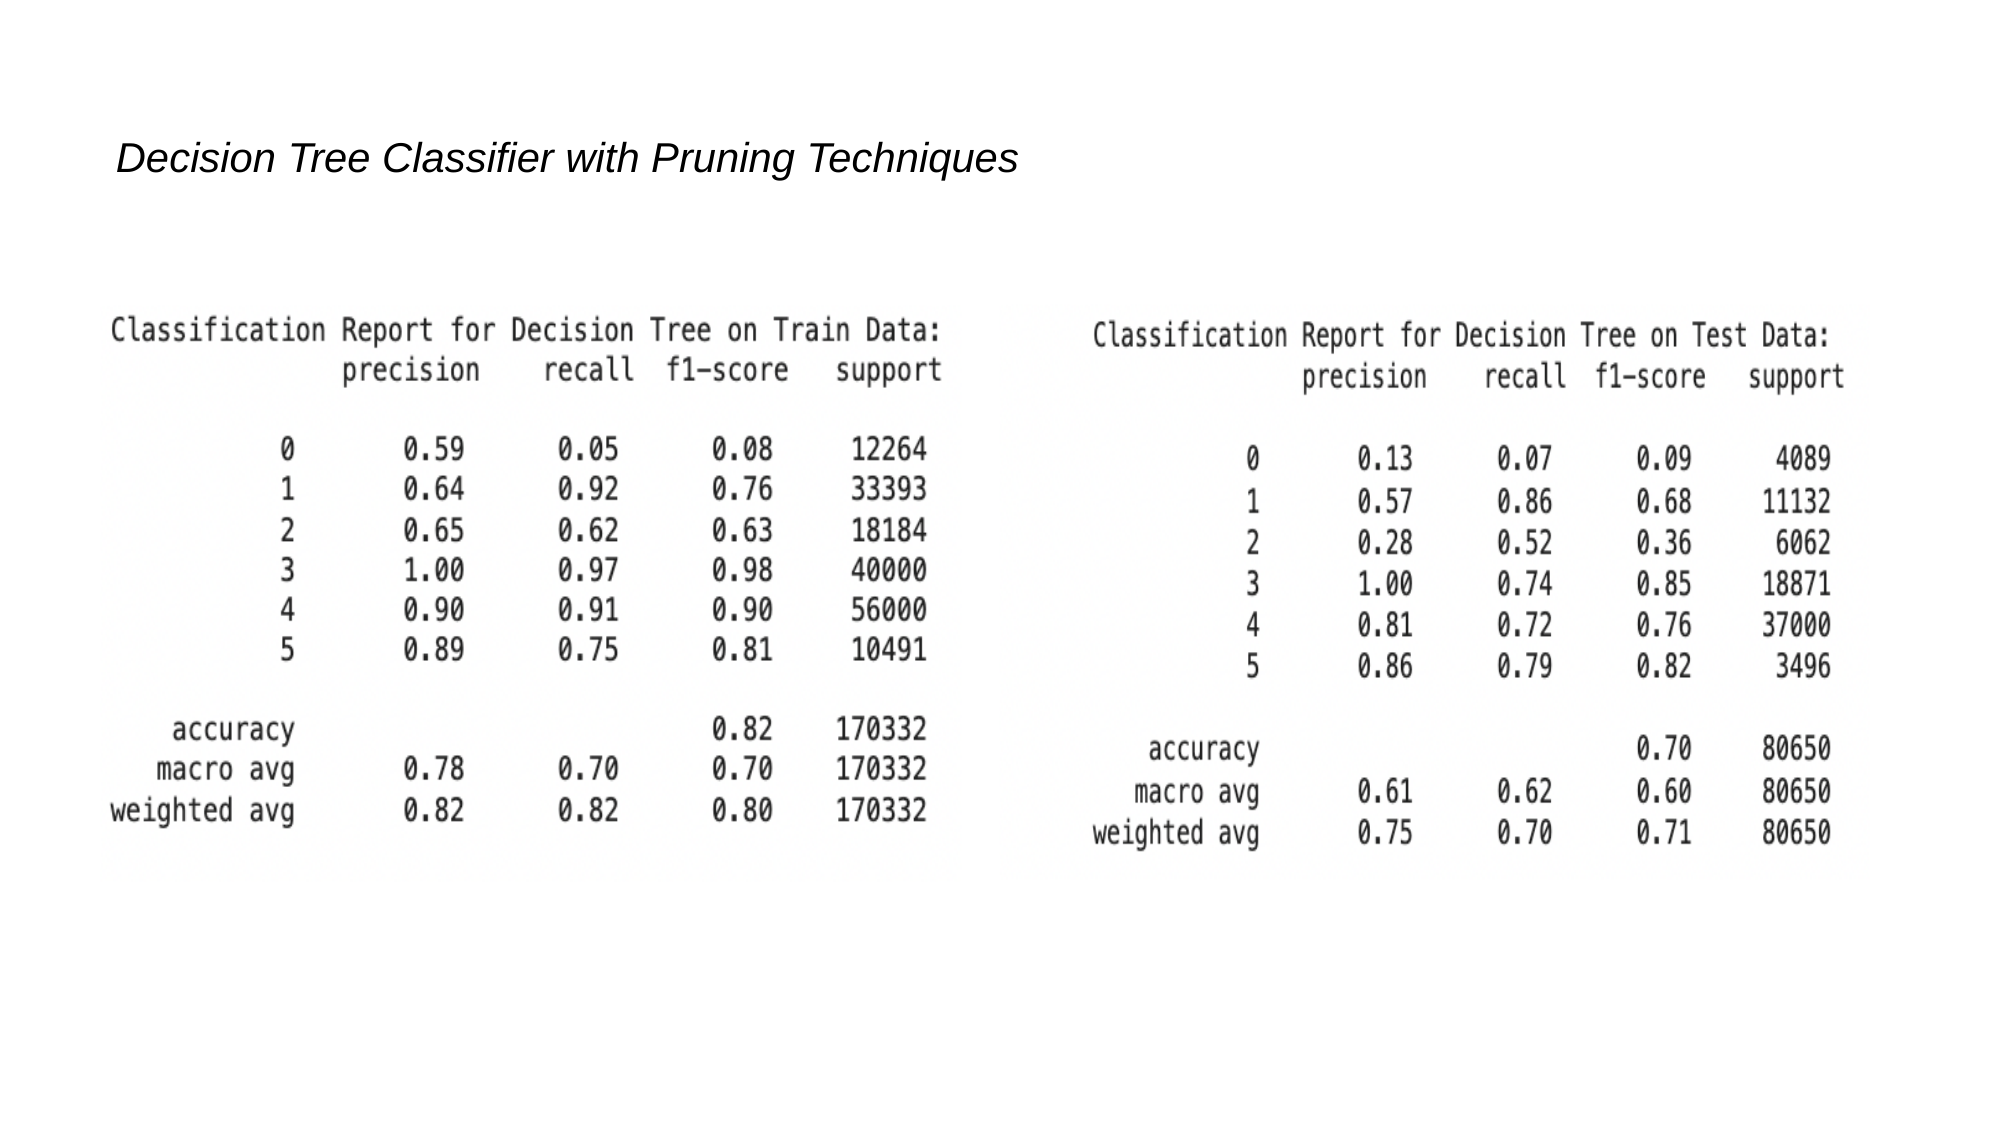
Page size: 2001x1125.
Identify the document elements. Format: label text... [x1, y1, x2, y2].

picture [999, 304, 1870, 880]
text_box Decision Tree Classifier with Pruning Techniques [100, 122, 1277, 233]
picture [100, 305, 962, 882]
